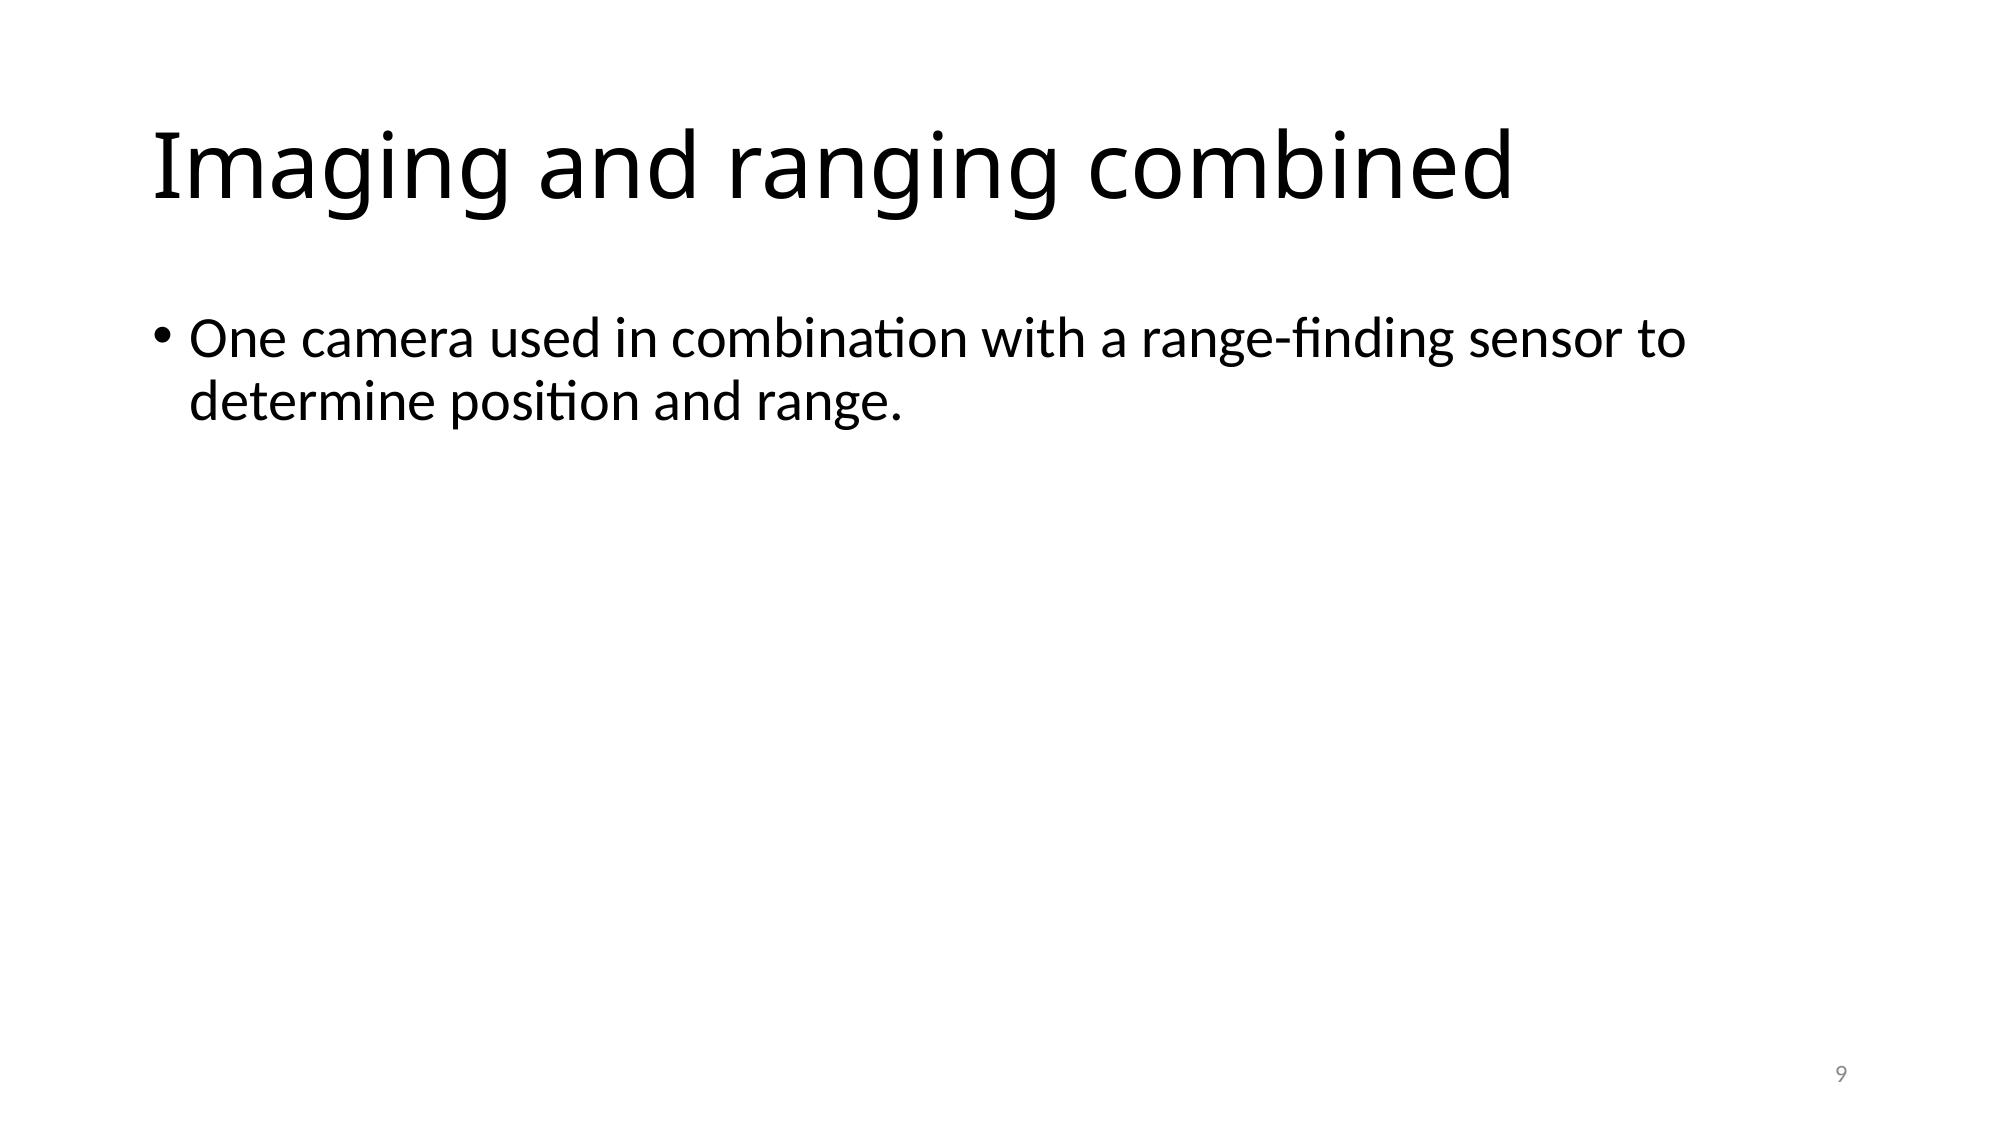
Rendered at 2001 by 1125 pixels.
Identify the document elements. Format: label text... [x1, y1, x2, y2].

slide_number 9 [1412, 1042, 1863, 1103]
list One camera used in combination with a range-finding sensor to determine position and range. [137, 299, 1863, 1014]
title Imaging and ranging combined [137, 59, 1863, 278]
